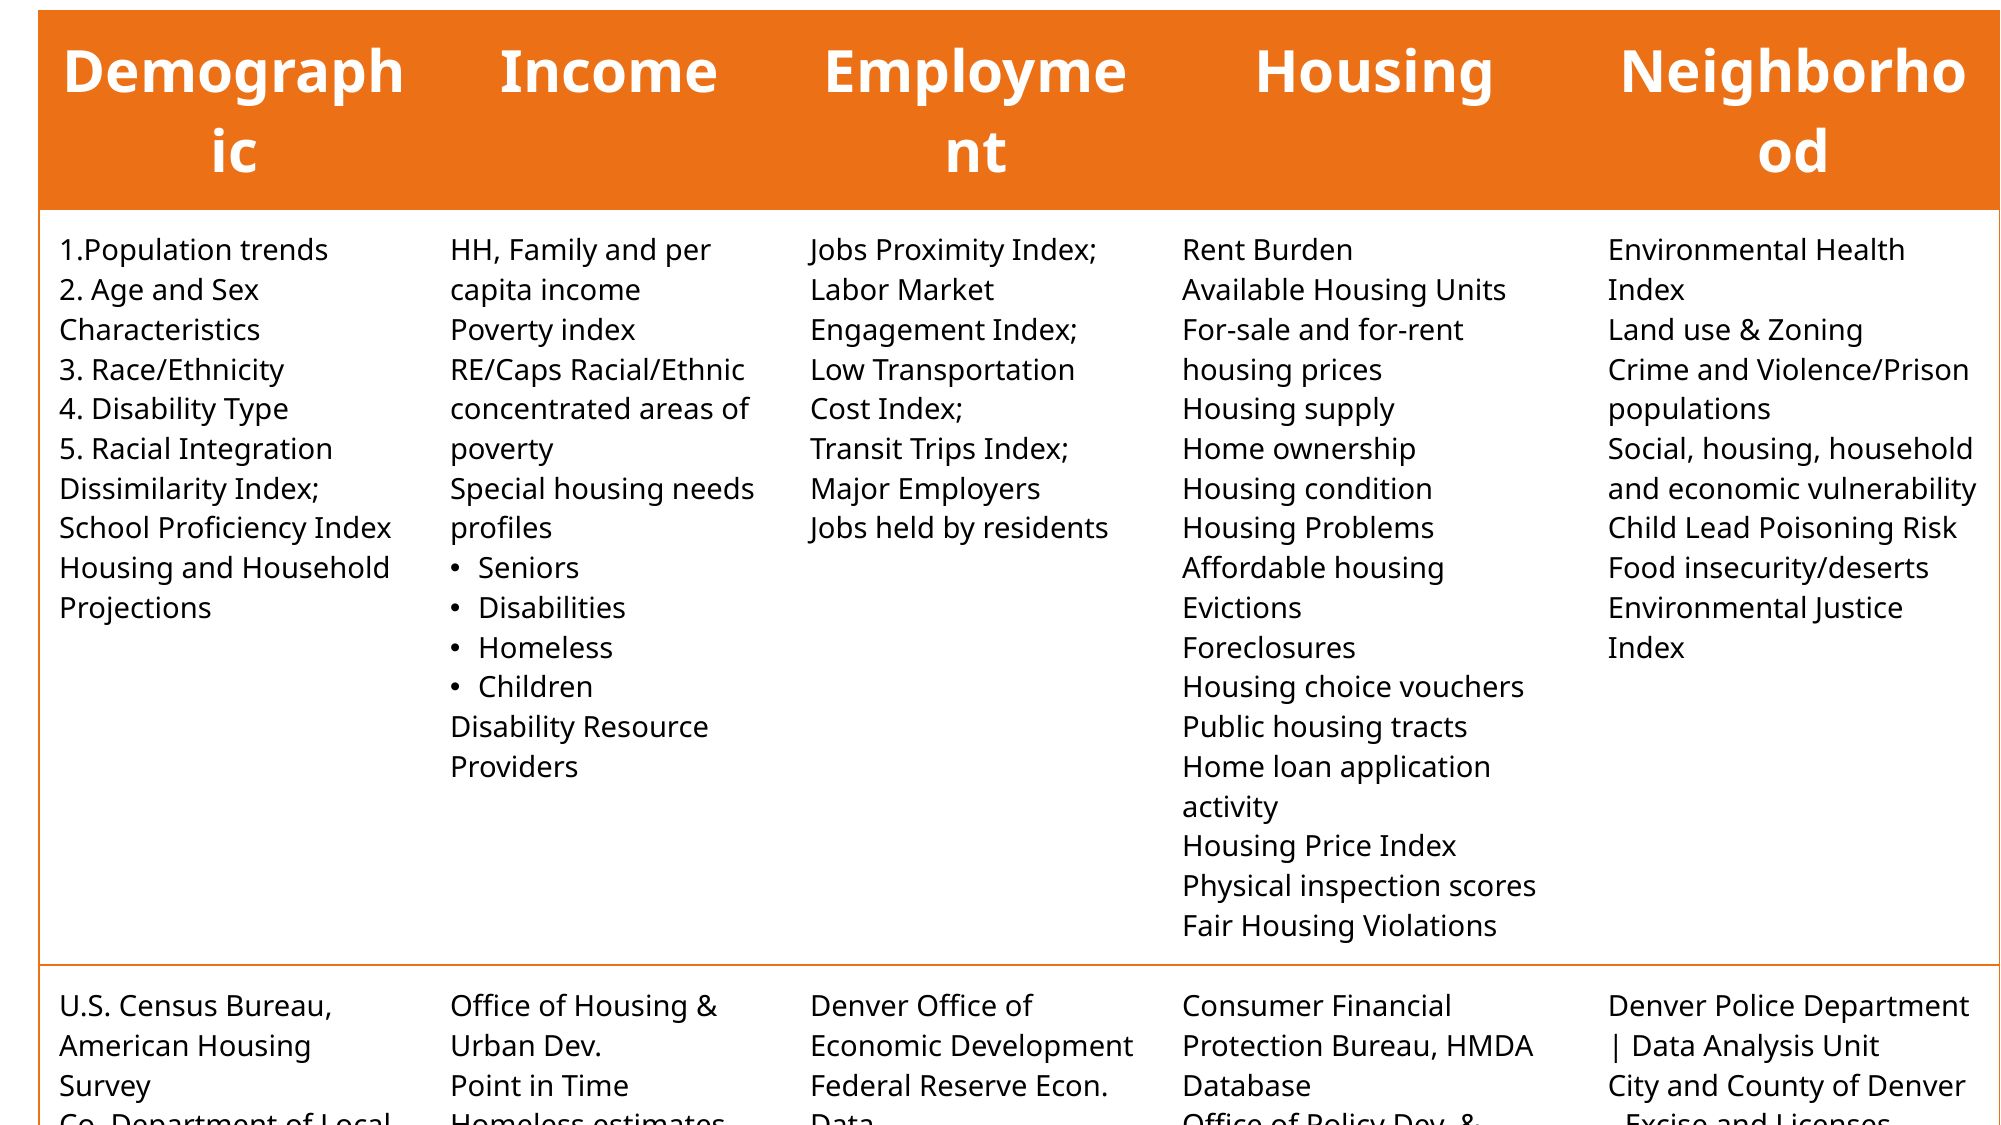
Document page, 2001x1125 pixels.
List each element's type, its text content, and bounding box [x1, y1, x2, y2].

table_cell Rent Burden Available Housing Units For-sale and for-rent housing prices Housing supply Home ownership Housing condition Housing Problems Affordable housing Evictions Foreclosures Housing choice vouchers Public housing tracts Home loan application activity Housing Price Index Physical inspection scores Fair Housing Violations [1162, 210, 1588, 964]
table_header Income [430, 11, 790, 209]
table_cell Denver Police Department | Data Analysis Unit City and County of Denver - Excise and Licenses CO Dept. of Public Health Environmental Protection Agency [1588, 966, 1999, 1125]
table_cell Environmental Health Index Land use & Zoning Crime and Violence/Prison populations Social, housing, household and economic vulnerability Child Lead Poisoning Risk Food insecurity/deserts Environmental Justice Index [1588, 210, 1999, 964]
table_cell Office of Housing & Urban Dev. Point in Time Homeless estimates Child opportunity index CO Dept. of Public Health [430, 966, 790, 1125]
table_cell HH, Family and per capita income Poverty index RE/Caps Racial/Ethnic concentrated areas of poverty Special housing needs profiles Seniors Disabilities Homeless Children Disability Resource Providers [430, 210, 790, 964]
table_header Neighborhood [1588, 11, 1999, 209]
table_header Employment [790, 11, 1162, 209]
table_cell Denver Office of Economic Development Federal Reserve Econ. Data [790, 966, 1162, 1125]
table_cell Consumer Financial Protection Bureau, HMDA Database Office of Policy Dev. & Research Office of Housing & Urban Dev. Affirmatively Furthering Fair Housing Data Princeton Eviction Lab [1162, 966, 1588, 1125]
table_cell Jobs Proximity Index; Labor Market Engagement Index; Low Transportation Cost Index; Transit Trips Index; Major Employers Jobs held by residents [790, 210, 1162, 964]
table_header Demographic [40, 11, 430, 209]
table_cell U.S. Census Bureau, American Housing Survey Co. Department of Local Affairs [40, 966, 430, 1125]
table_header Housing [1162, 11, 1588, 209]
table_cell 1.Population trends 2. Age and Sex Characteristics 3. Race/Ethnicity 4. Disability Type 5. Racial Integration Dissimilarity Index; School Proficiency Index Housing and Household Projections [40, 210, 430, 964]
